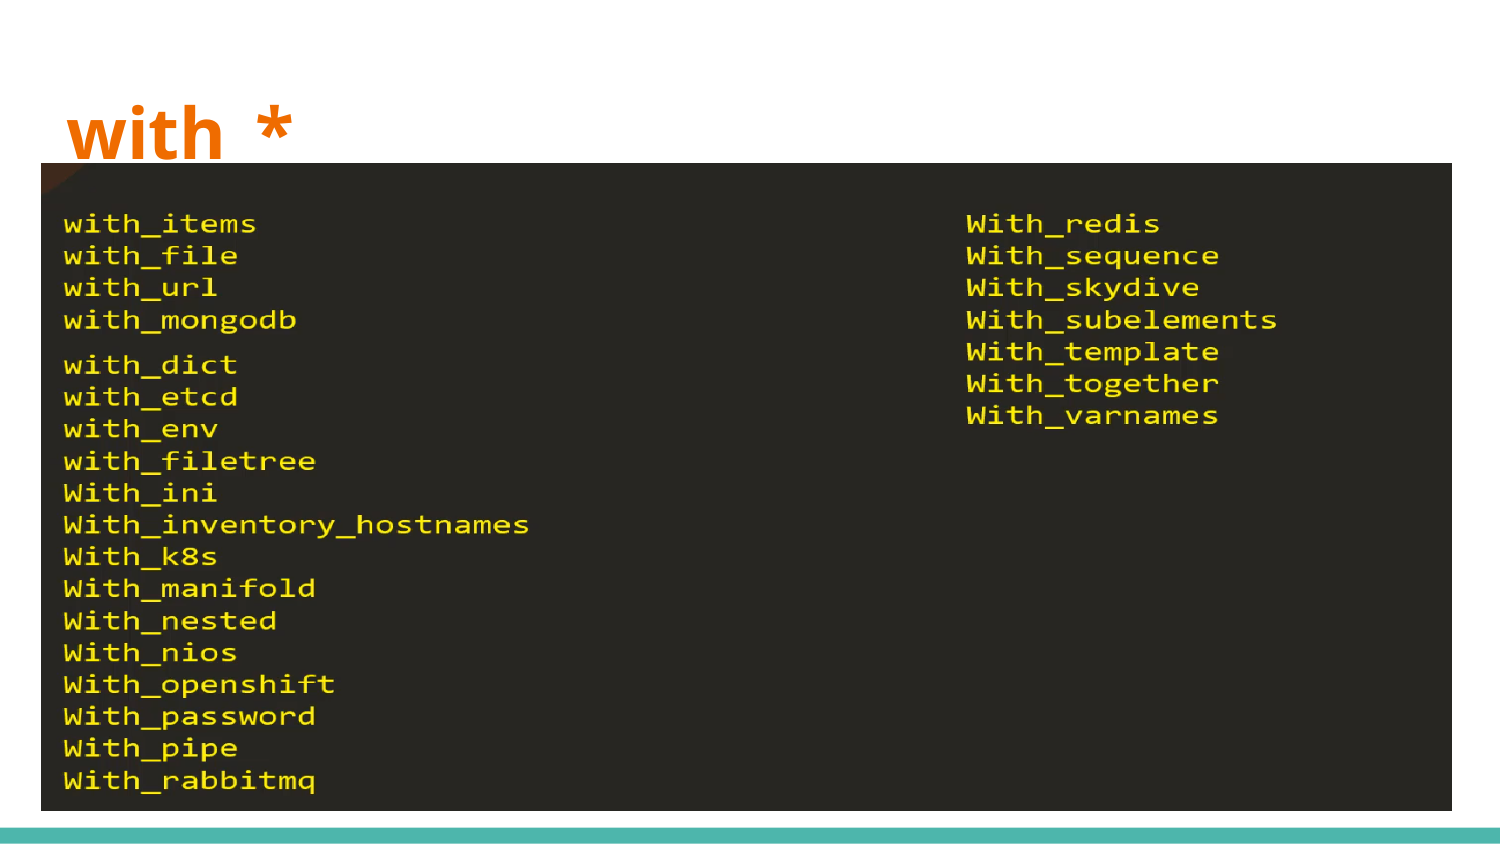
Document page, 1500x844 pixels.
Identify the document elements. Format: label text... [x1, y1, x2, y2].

title with_* [51, 72, 1449, 161]
picture [41, 163, 1452, 811]
